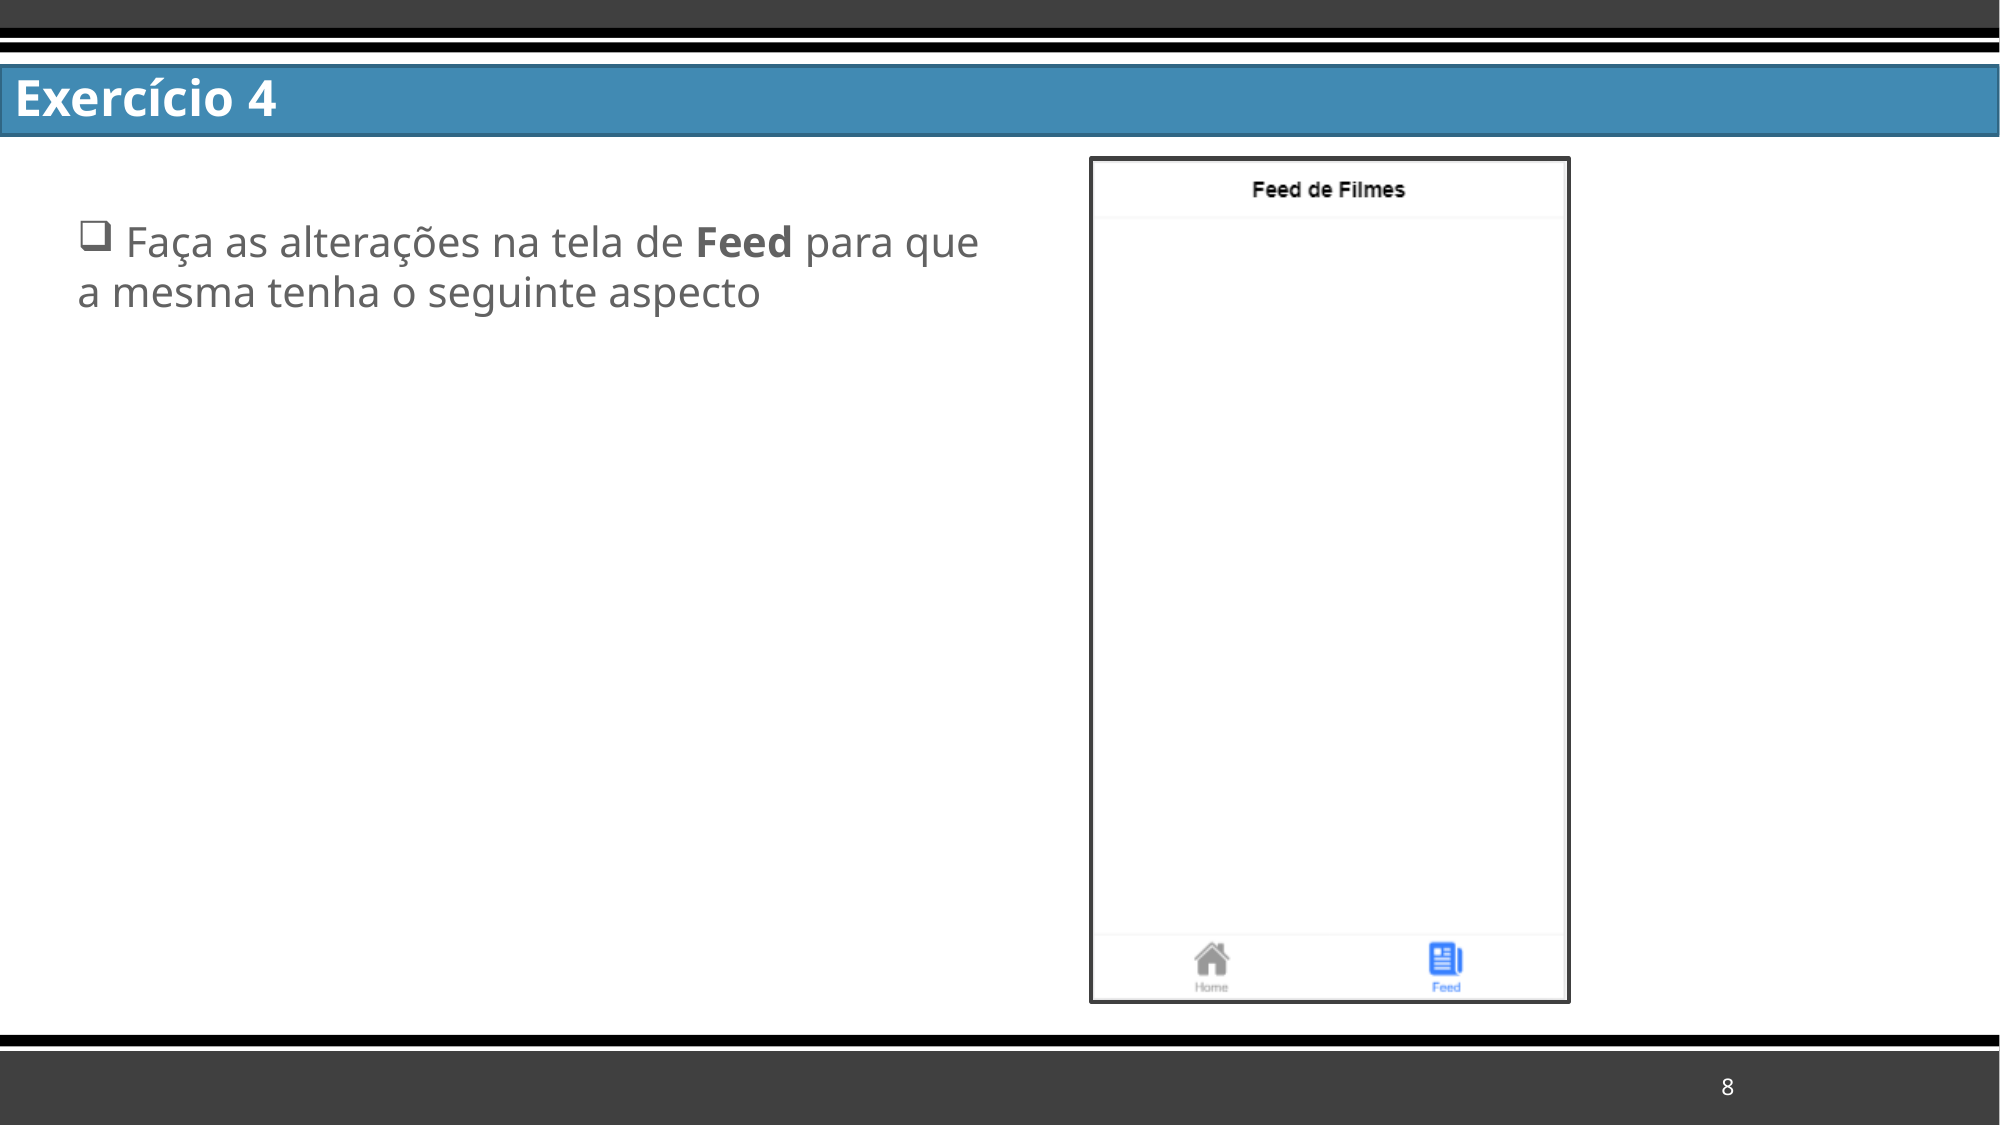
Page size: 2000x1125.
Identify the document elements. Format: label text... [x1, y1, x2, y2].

text_box Faça as alterações na tela de Feed para que a mesma tenha o seguinte aspecto [62, 208, 1000, 324]
text_box Exercício 4 [0, 64, 2000, 137]
picture [1092, 159, 1568, 1000]
slide_number 8 [1596, 1069, 1750, 1107]
